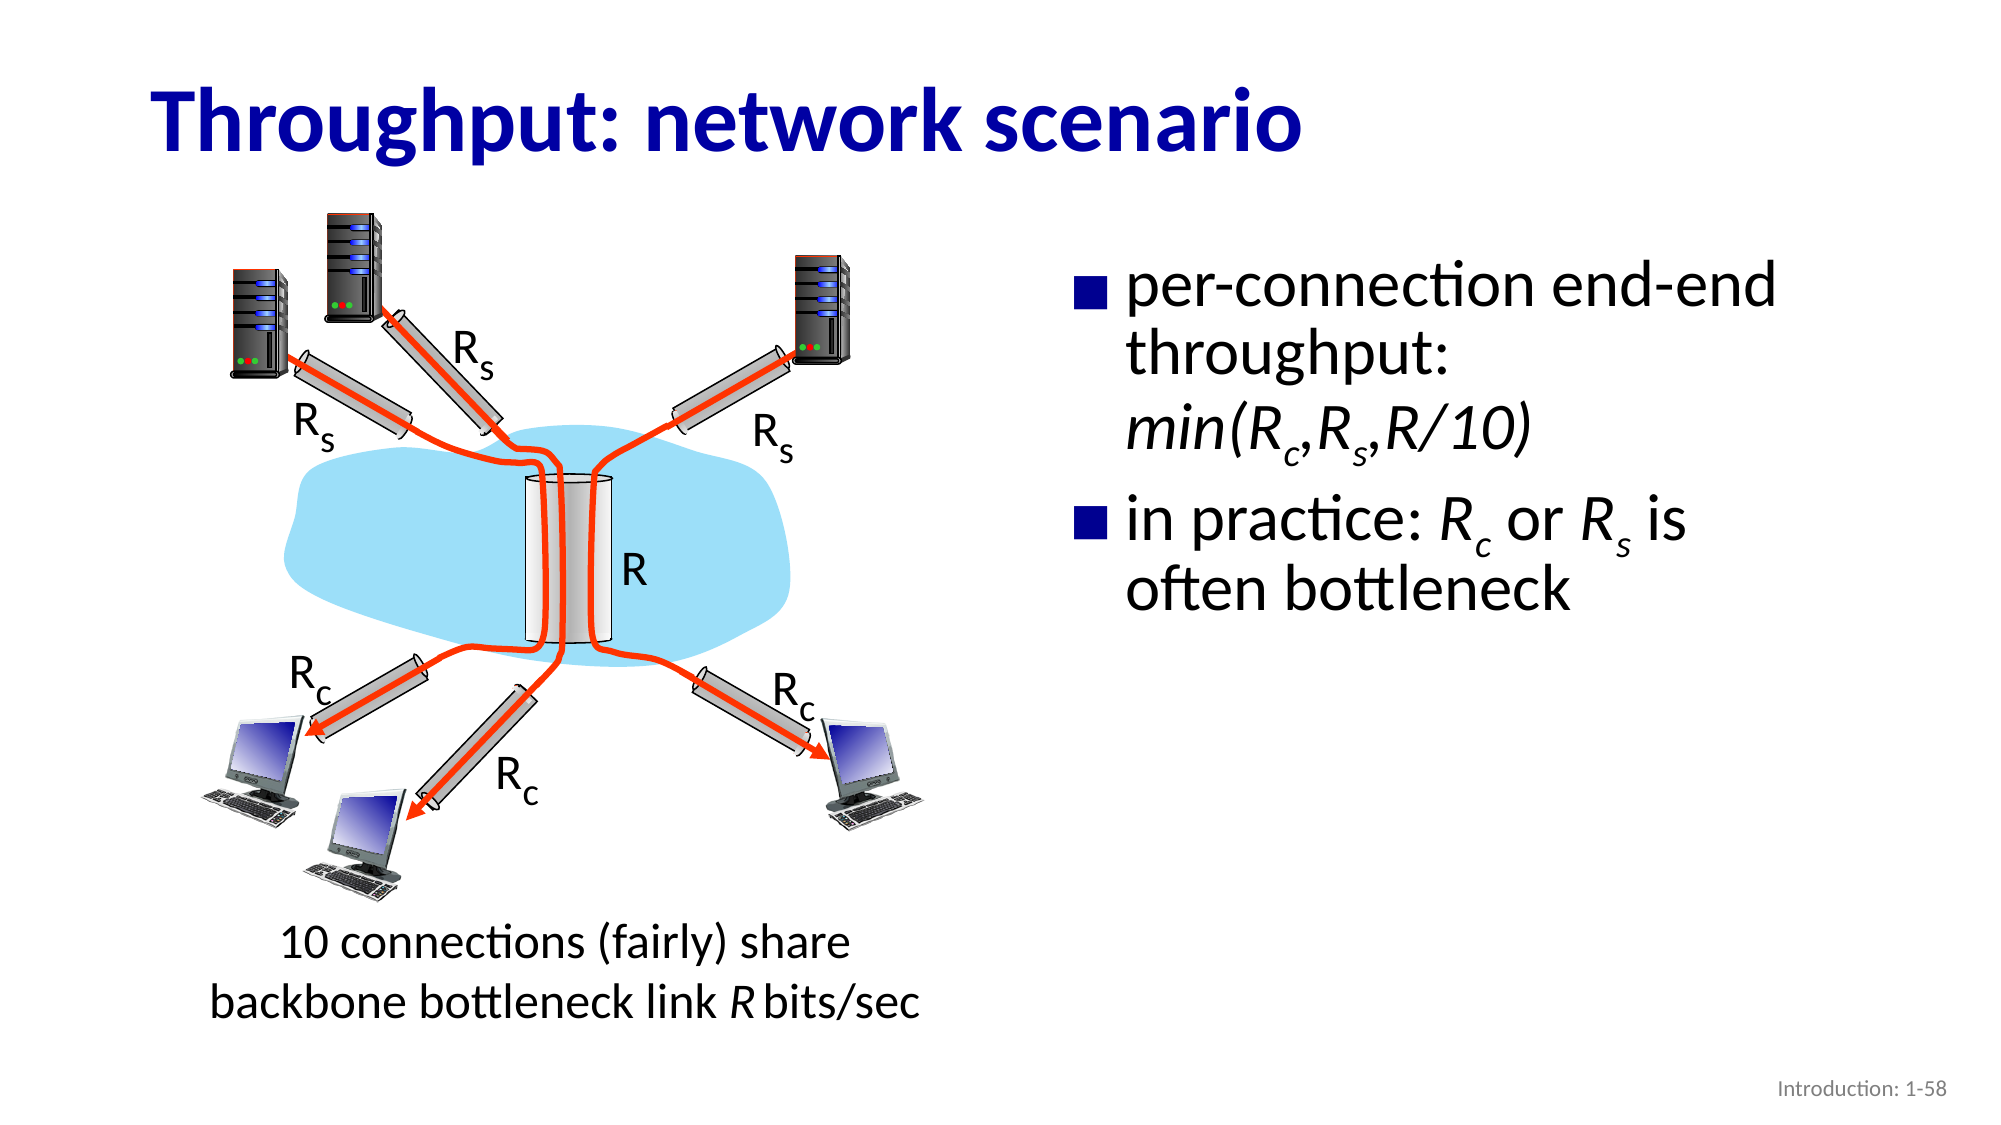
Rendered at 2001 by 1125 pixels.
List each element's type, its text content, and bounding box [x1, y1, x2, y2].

slide_number Introduction: 1-‹#› [1512, 1056, 1963, 1117]
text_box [174, 213, 956, 1038]
text_box per-connection end-end throughput: min(Rc,Rs,R/10) in practice: Rc or Rs is often bottleneck [1053, 244, 1796, 920]
title Throughput: network scenario [135, 47, 1861, 195]
